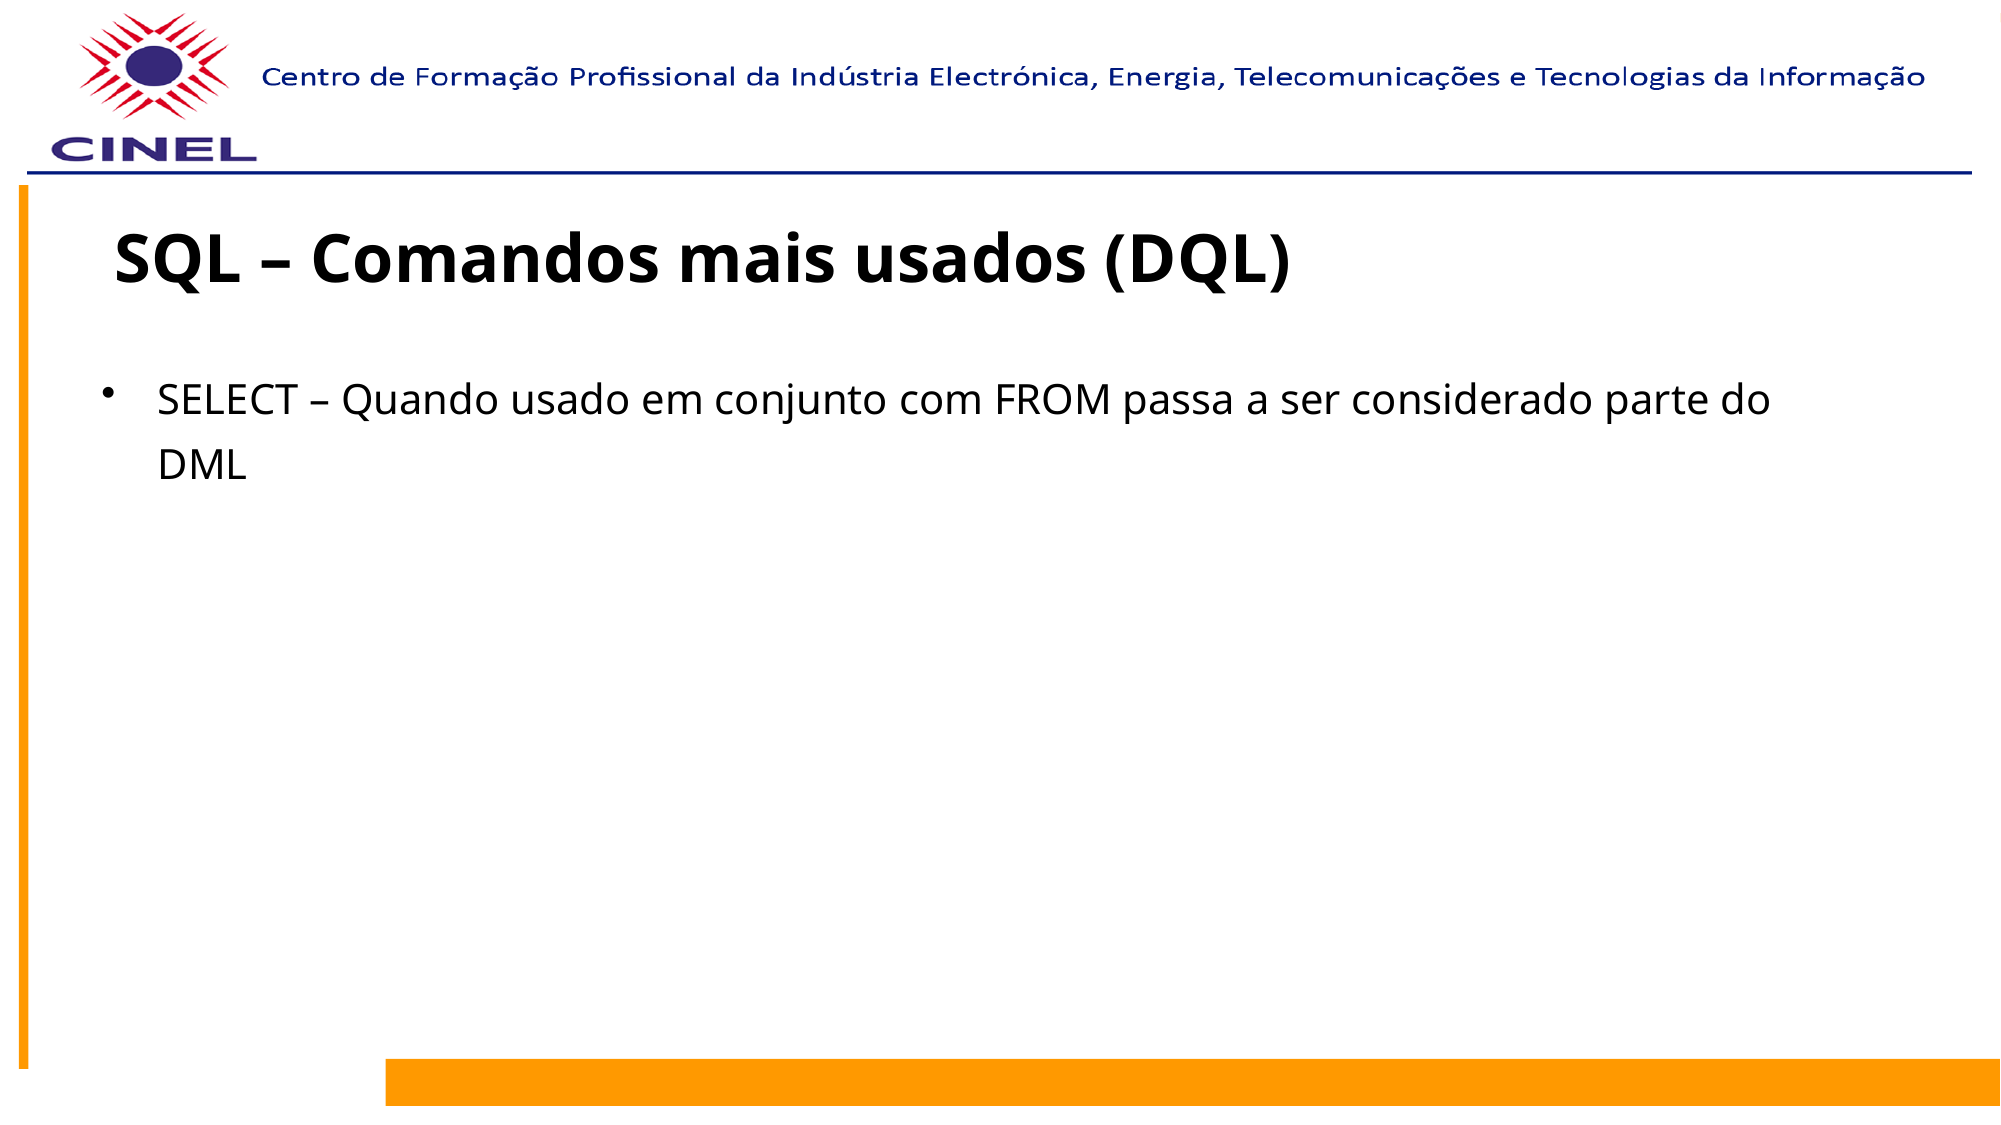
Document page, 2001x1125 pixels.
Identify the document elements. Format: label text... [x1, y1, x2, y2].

list SELECT – Quando usado em conjunto com FROM passa a ser considerado parte do DML [86, 349, 1887, 993]
picture [7, 8, 2000, 185]
title SQL – Comandos mais usados (DQL) [99, 162, 1900, 350]
